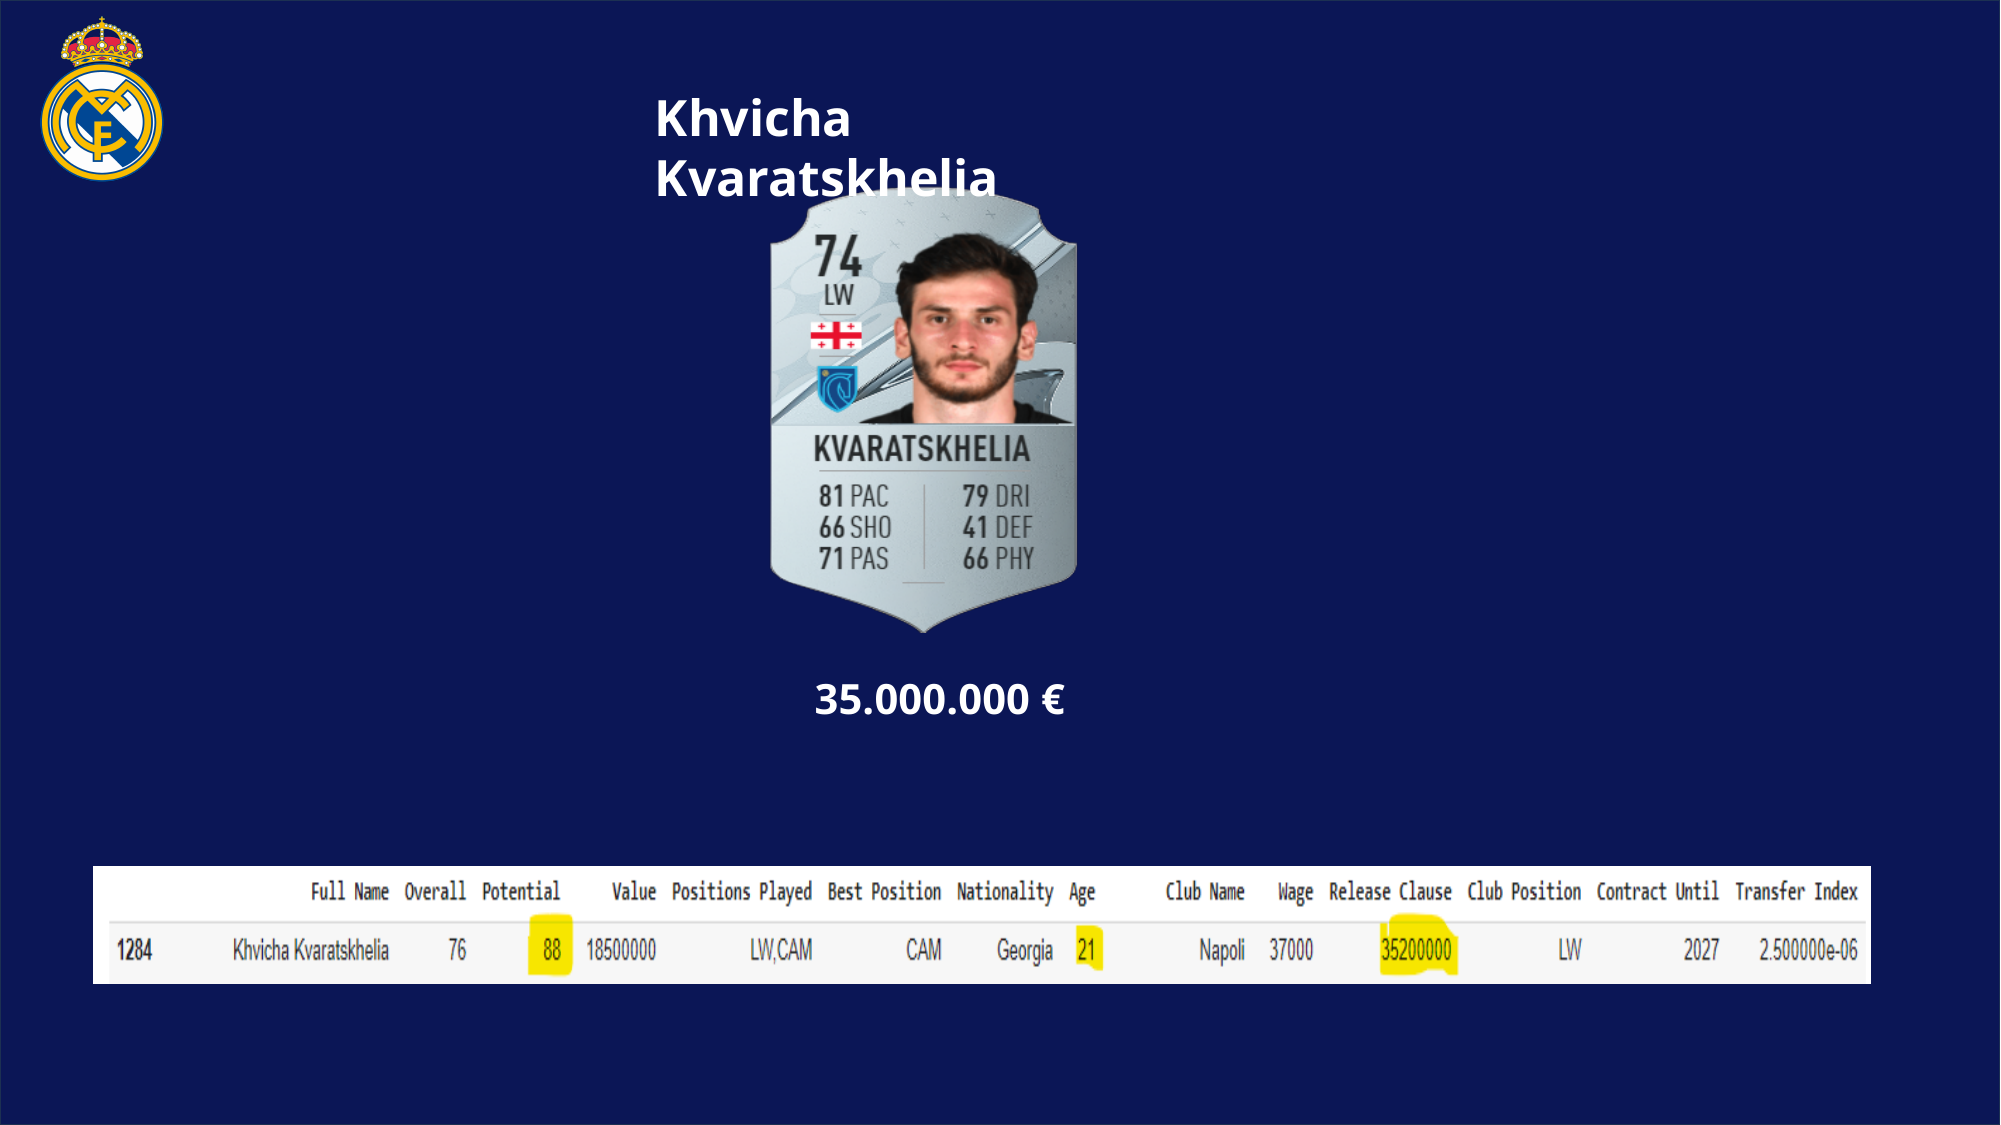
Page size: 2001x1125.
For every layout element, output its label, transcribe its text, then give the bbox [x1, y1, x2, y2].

picture [40, 16, 164, 182]
text_box Khvicha Kvaratskhelia [639, 79, 1210, 215]
text_box 35.000.000 € [799, 665, 1165, 731]
text_box [0, 0, 2000, 1125]
picture [92, 866, 1871, 985]
picture [766, 184, 1083, 634]
